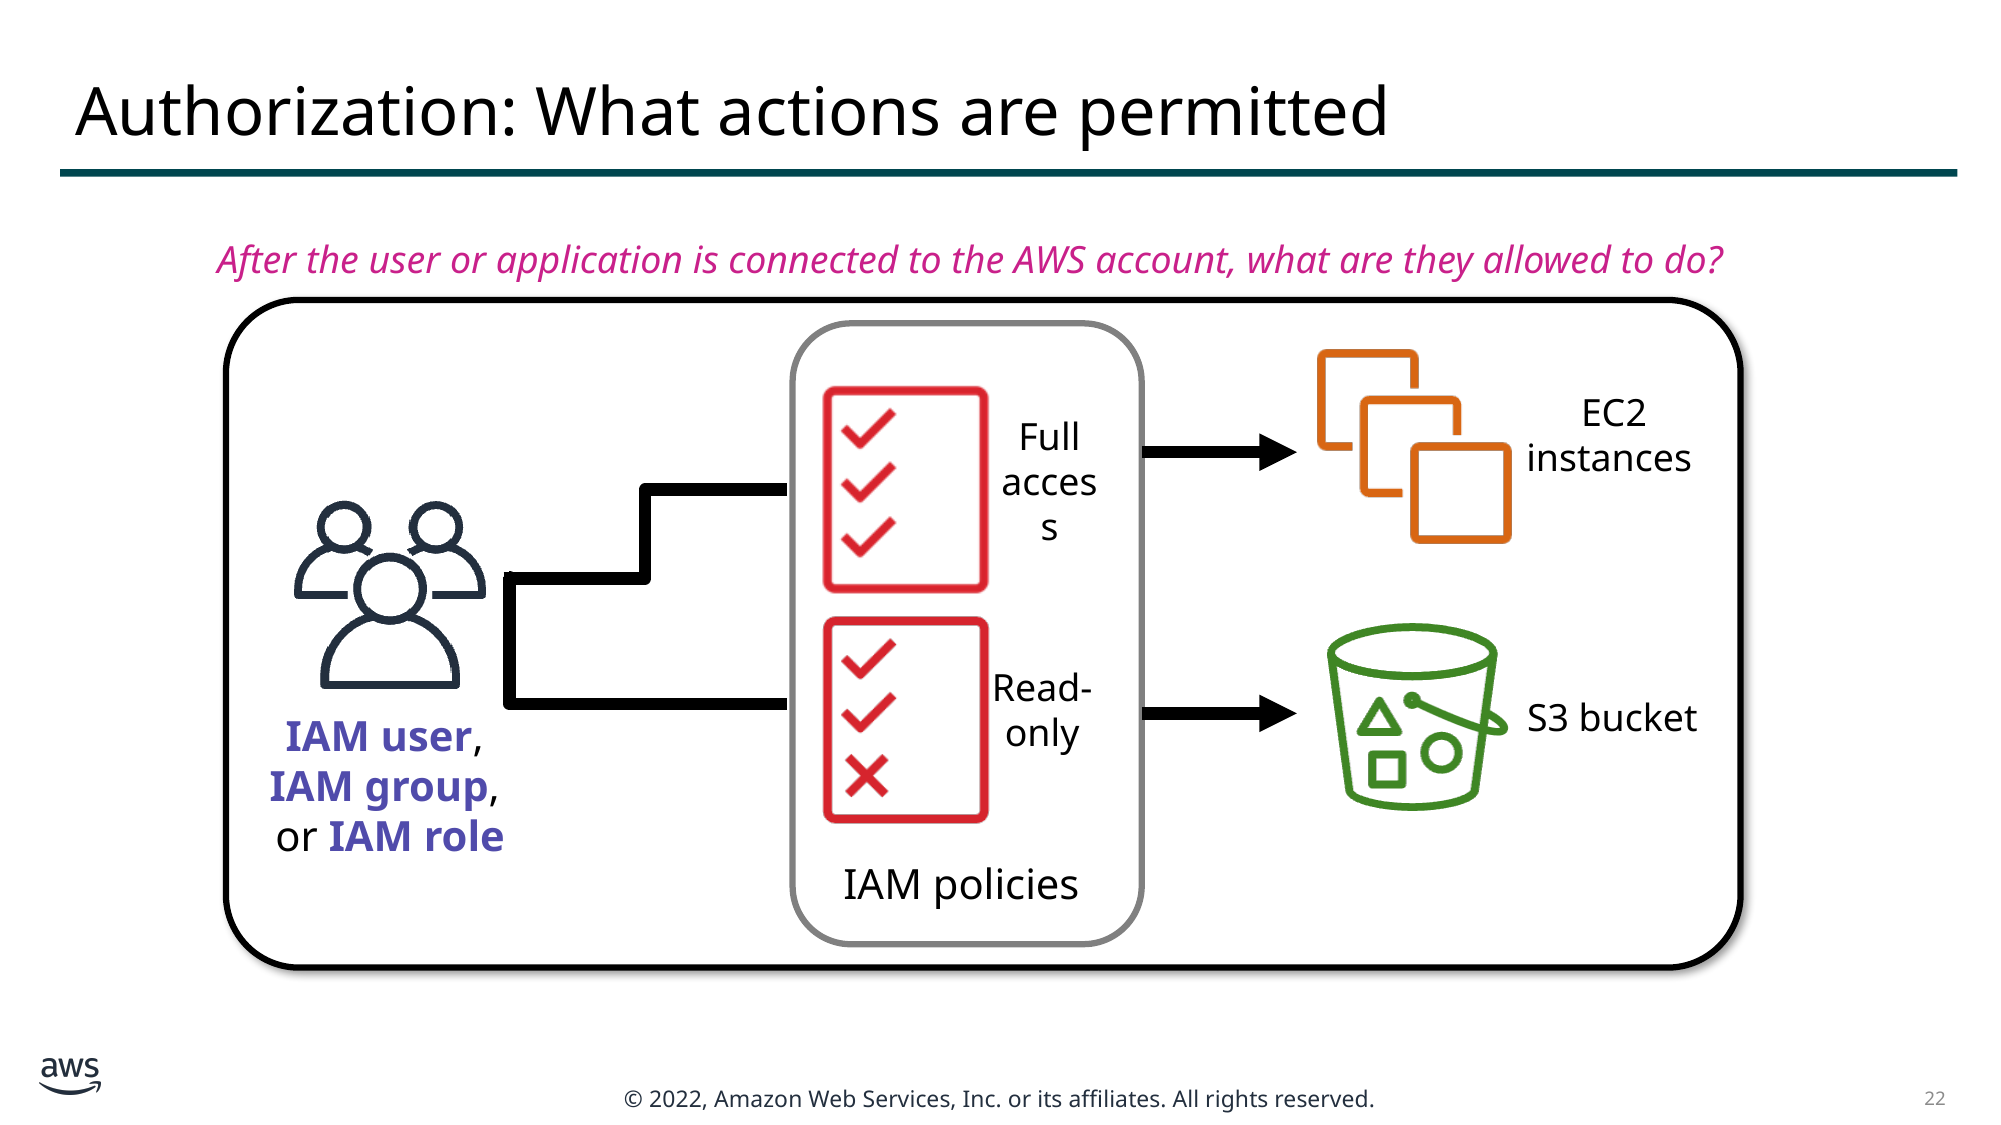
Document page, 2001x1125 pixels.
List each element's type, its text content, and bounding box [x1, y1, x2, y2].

slide_number 22 [1881, 1077, 1961, 1121]
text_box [584, 501, 712, 780]
text_box After the user or application is connected to the AWS account, what are they allowed to do? [202, 228, 1740, 289]
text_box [225, 299, 1741, 968]
picture [39, 1058, 101, 1095]
title Authorization: What actions are permitted [60, 49, 1958, 170]
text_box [503, 489, 787, 579]
